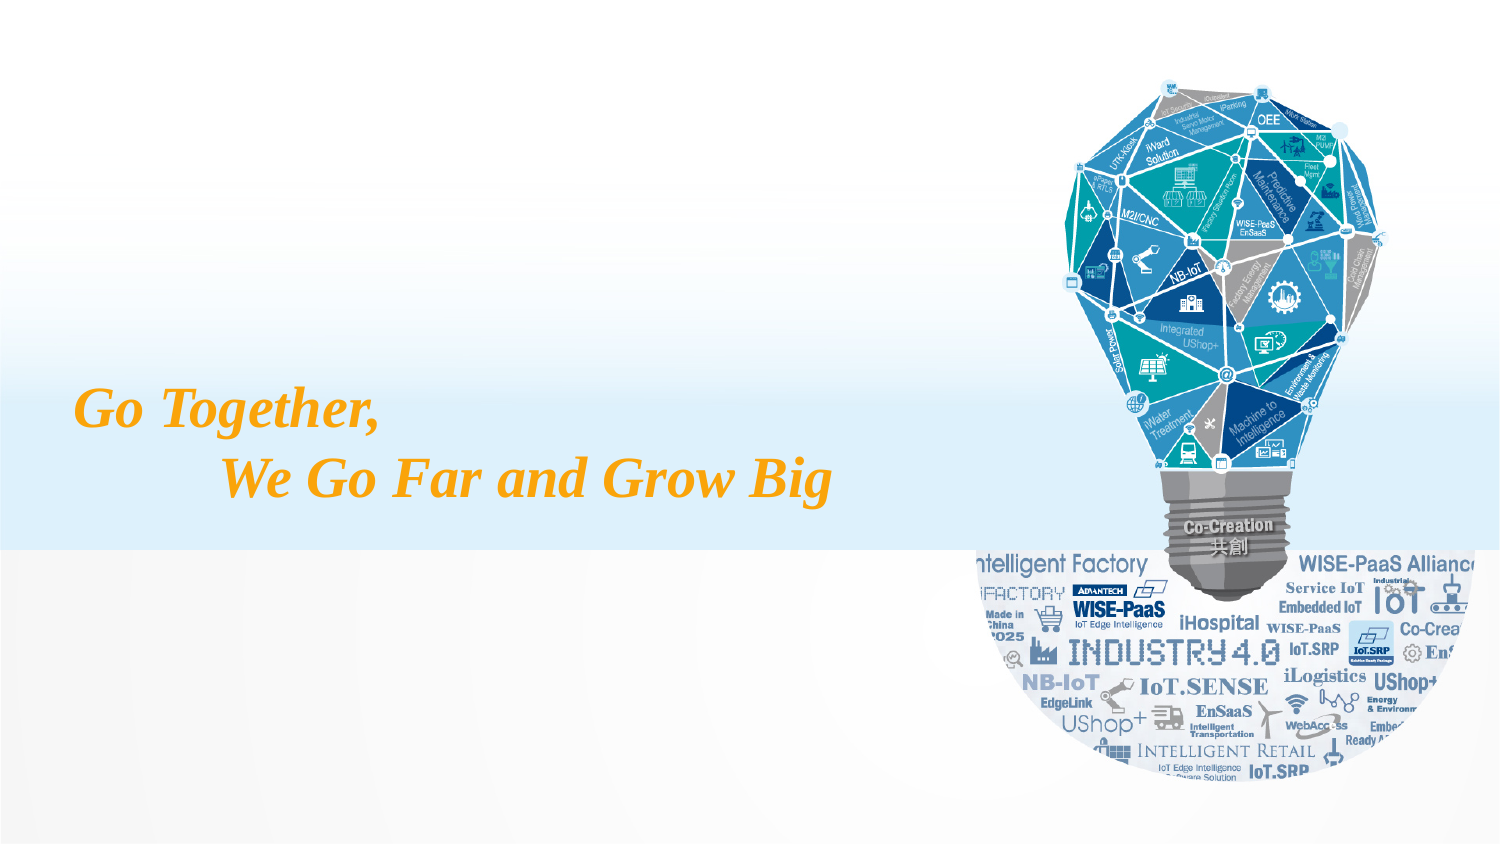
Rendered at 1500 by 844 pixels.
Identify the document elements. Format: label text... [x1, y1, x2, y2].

picture [0, 0, 1500, 844]
text_box Go Together, We Go Far and Grow Big [58, 361, 895, 517]
